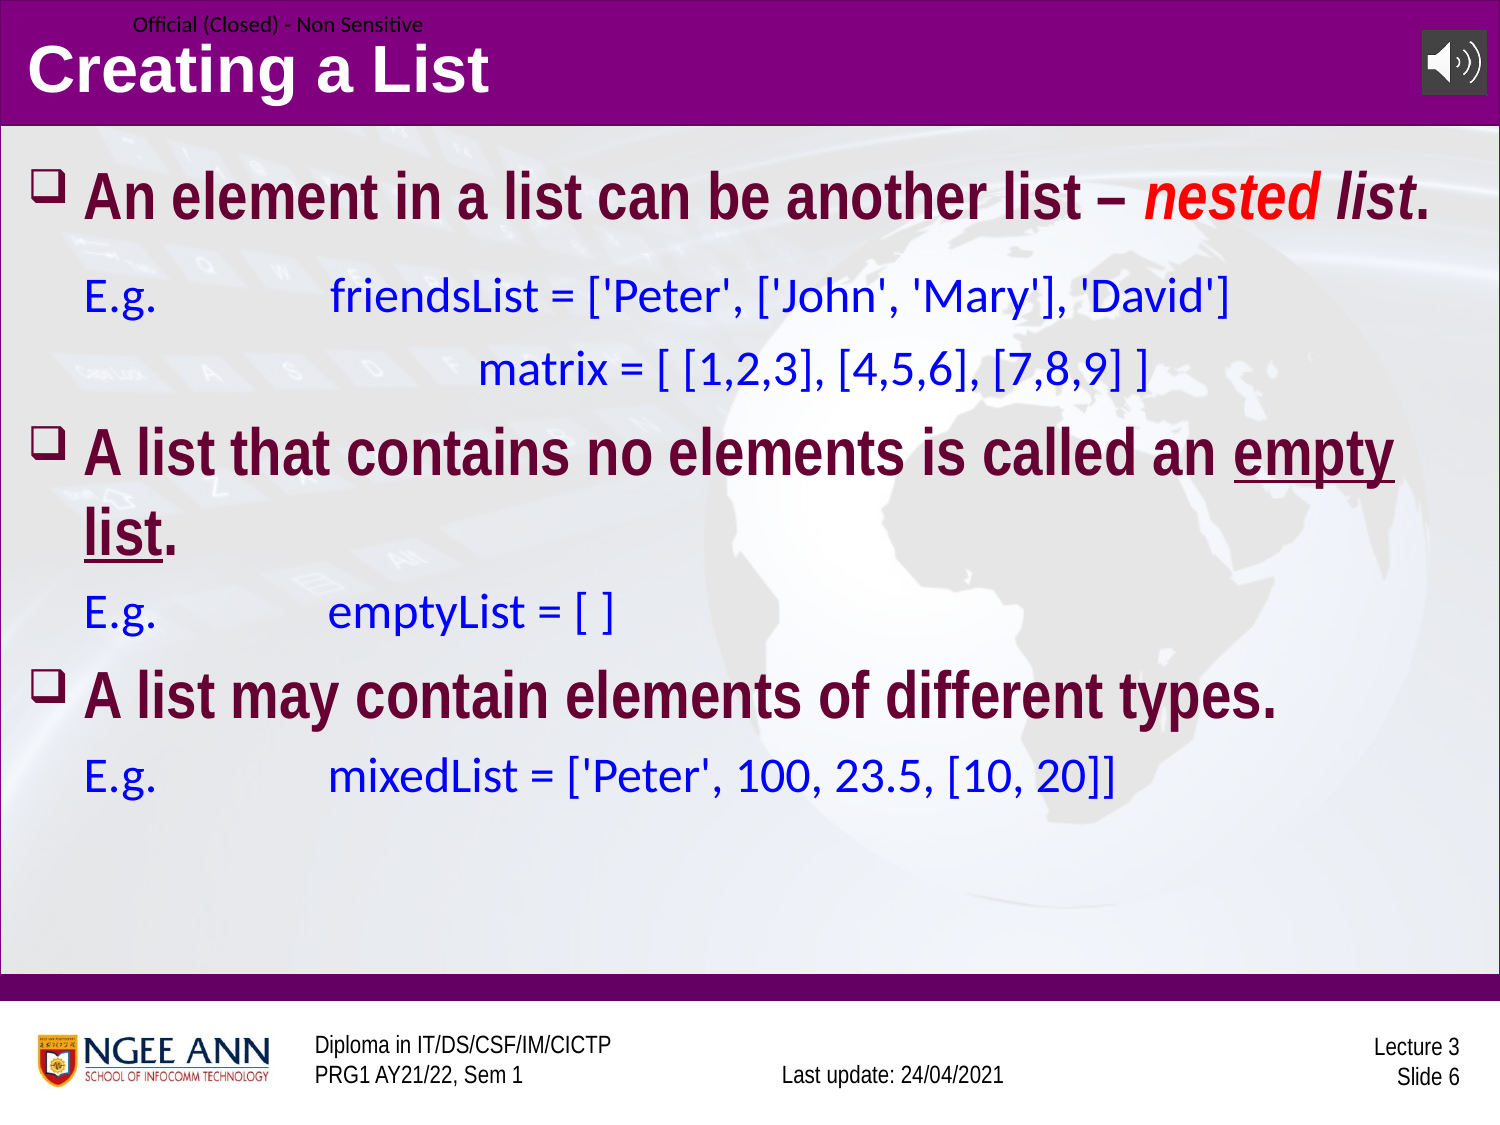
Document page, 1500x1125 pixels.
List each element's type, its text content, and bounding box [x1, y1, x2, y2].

picture [1420, 28, 1488, 96]
picture [12, 1050, 294, 1109]
text_box An element in a list can be another list – nested list. E.g. friendsList = ['Peter', ['John', 'Mary'], 'David'] matrix = [ [1,2,3], [4,5,6], [7,8,9] ] A list that contains no elements is called an empty list. E.g. emptyList = [ ] A list may contain elements of different types. E.g. mixedList = ['Peter', 100, 23.5, [10, 20]] [12, 144, 1463, 1050]
title Creating a List [12, 19, 1488, 113]
